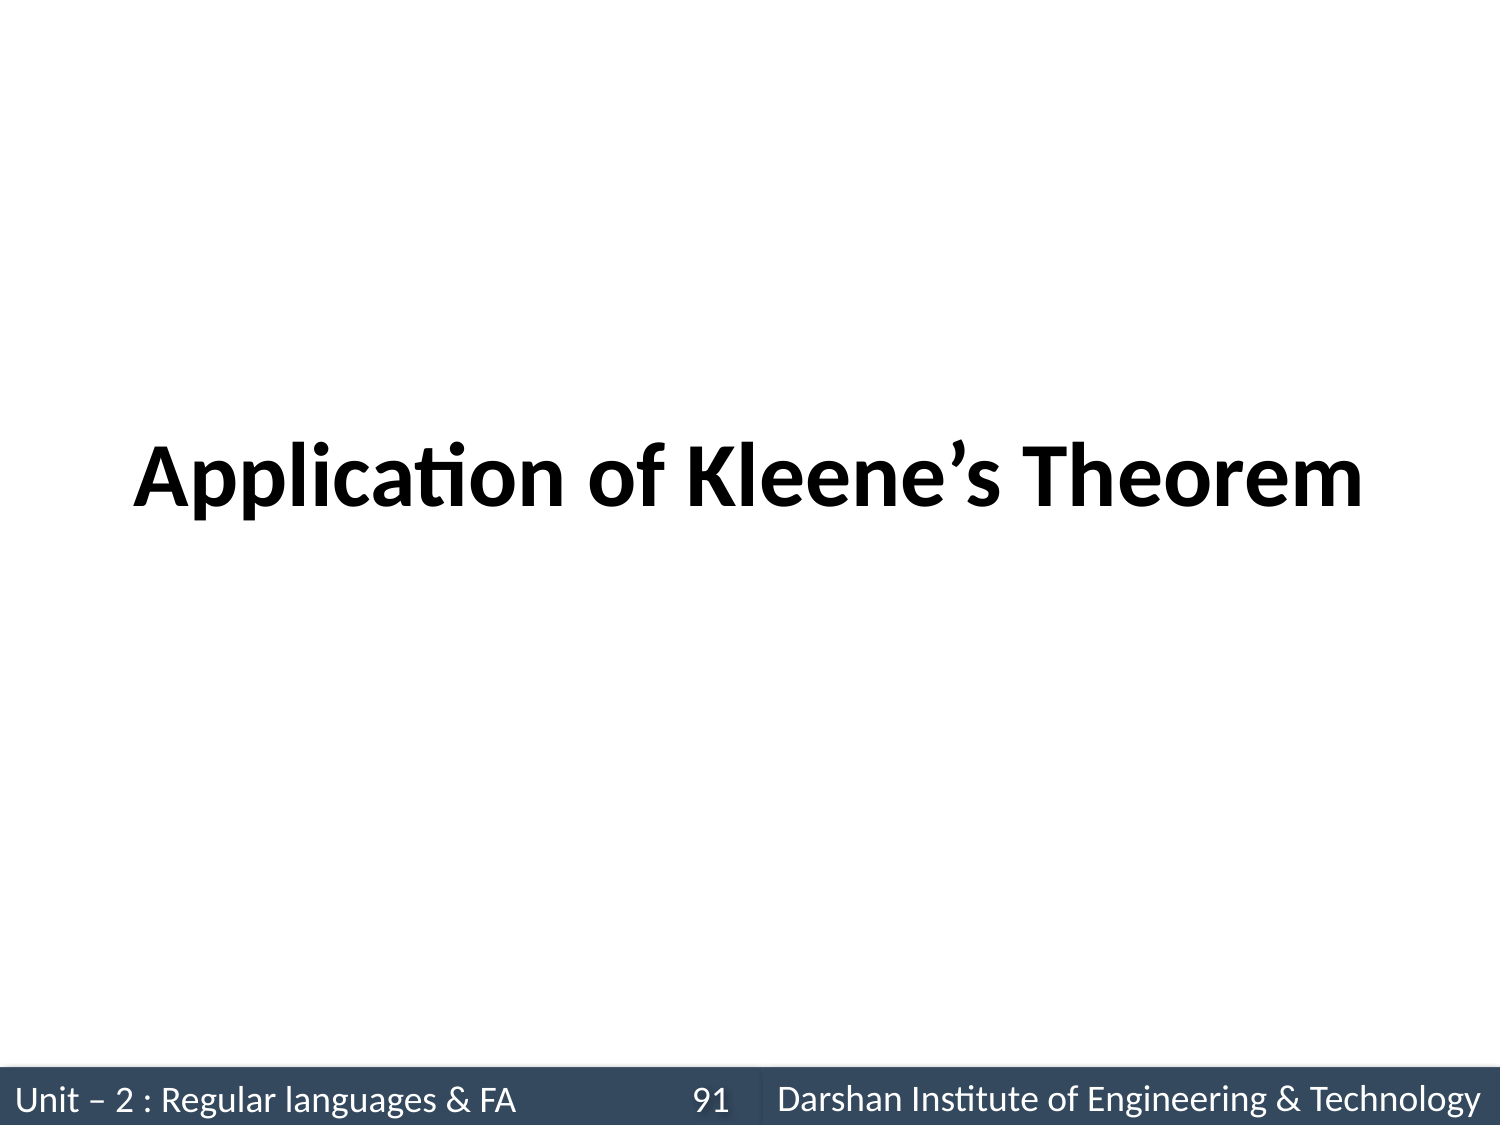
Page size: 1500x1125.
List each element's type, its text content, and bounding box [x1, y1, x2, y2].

title Application of Kleene’s Theorem [112, 349, 1388, 591]
